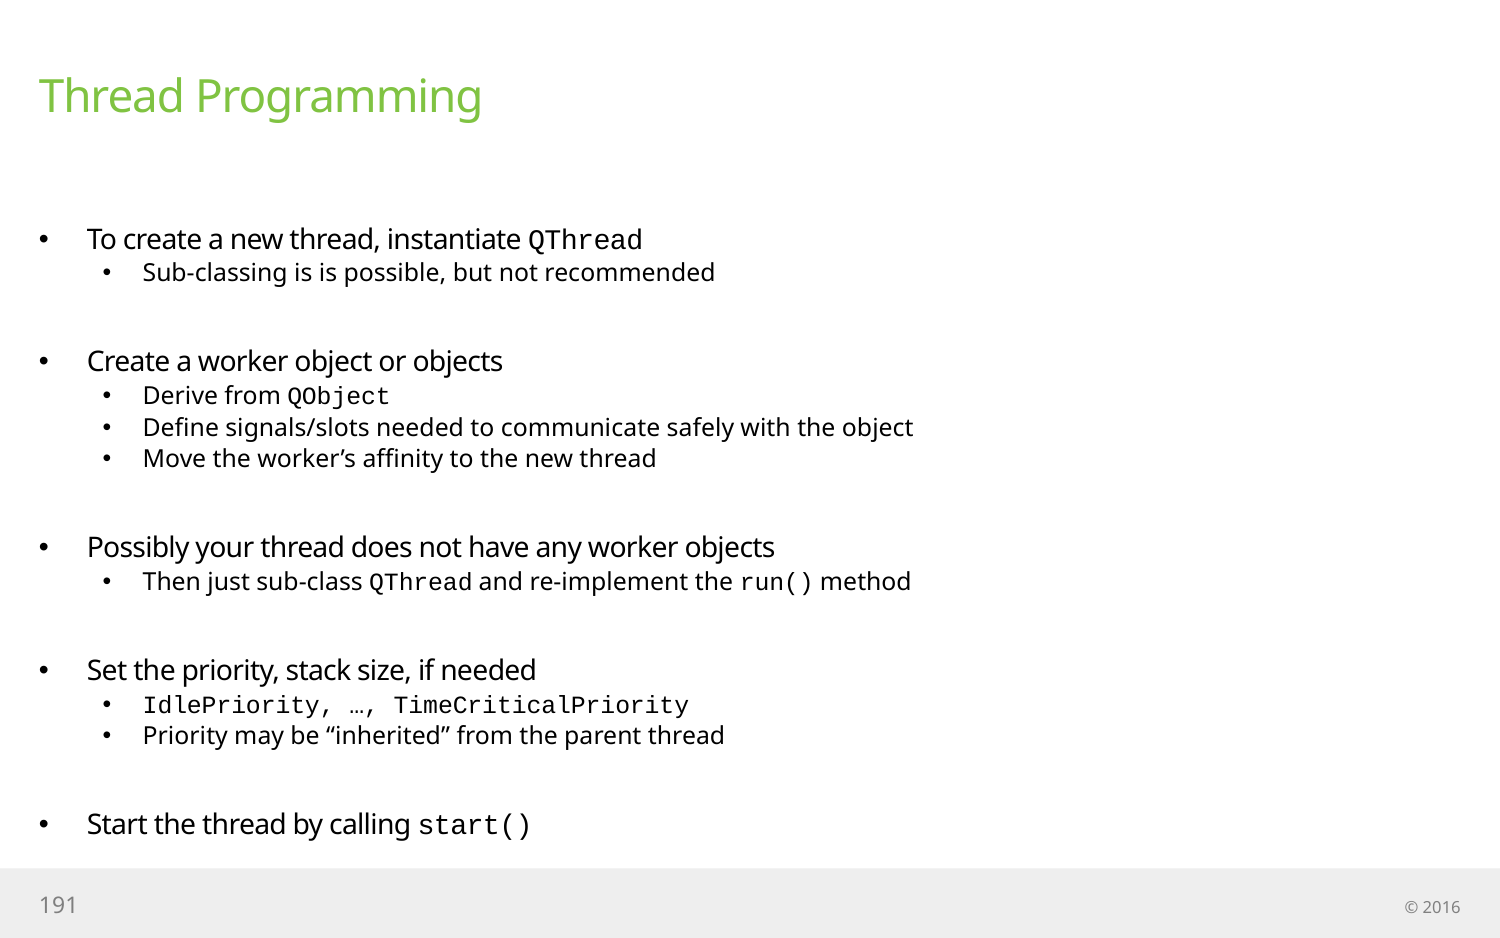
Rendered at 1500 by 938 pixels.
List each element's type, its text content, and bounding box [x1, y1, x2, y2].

slide_number 191 [39, 892, 410, 921]
list To create a new thread, instantiate QThread Sub-classing is is possible, but not recommended Create a worker object or objects Derive from QObject Define signals/slots needed to communicate safely with the object Move the worker’s affinity to the new thread Possibly your thread does not have any worker objects Then just sub-class QThread and re-implement the run() method Set the priority, stack size, if needed IdlePriority, …, TimeCriticalPriority Priority may be “inherited” from the parent thread Start the thread by calling start() [39, 224, 1471, 846]
title Thread Programming [39, 66, 1052, 195]
footer © 2016 [1188, 896, 1461, 917]
